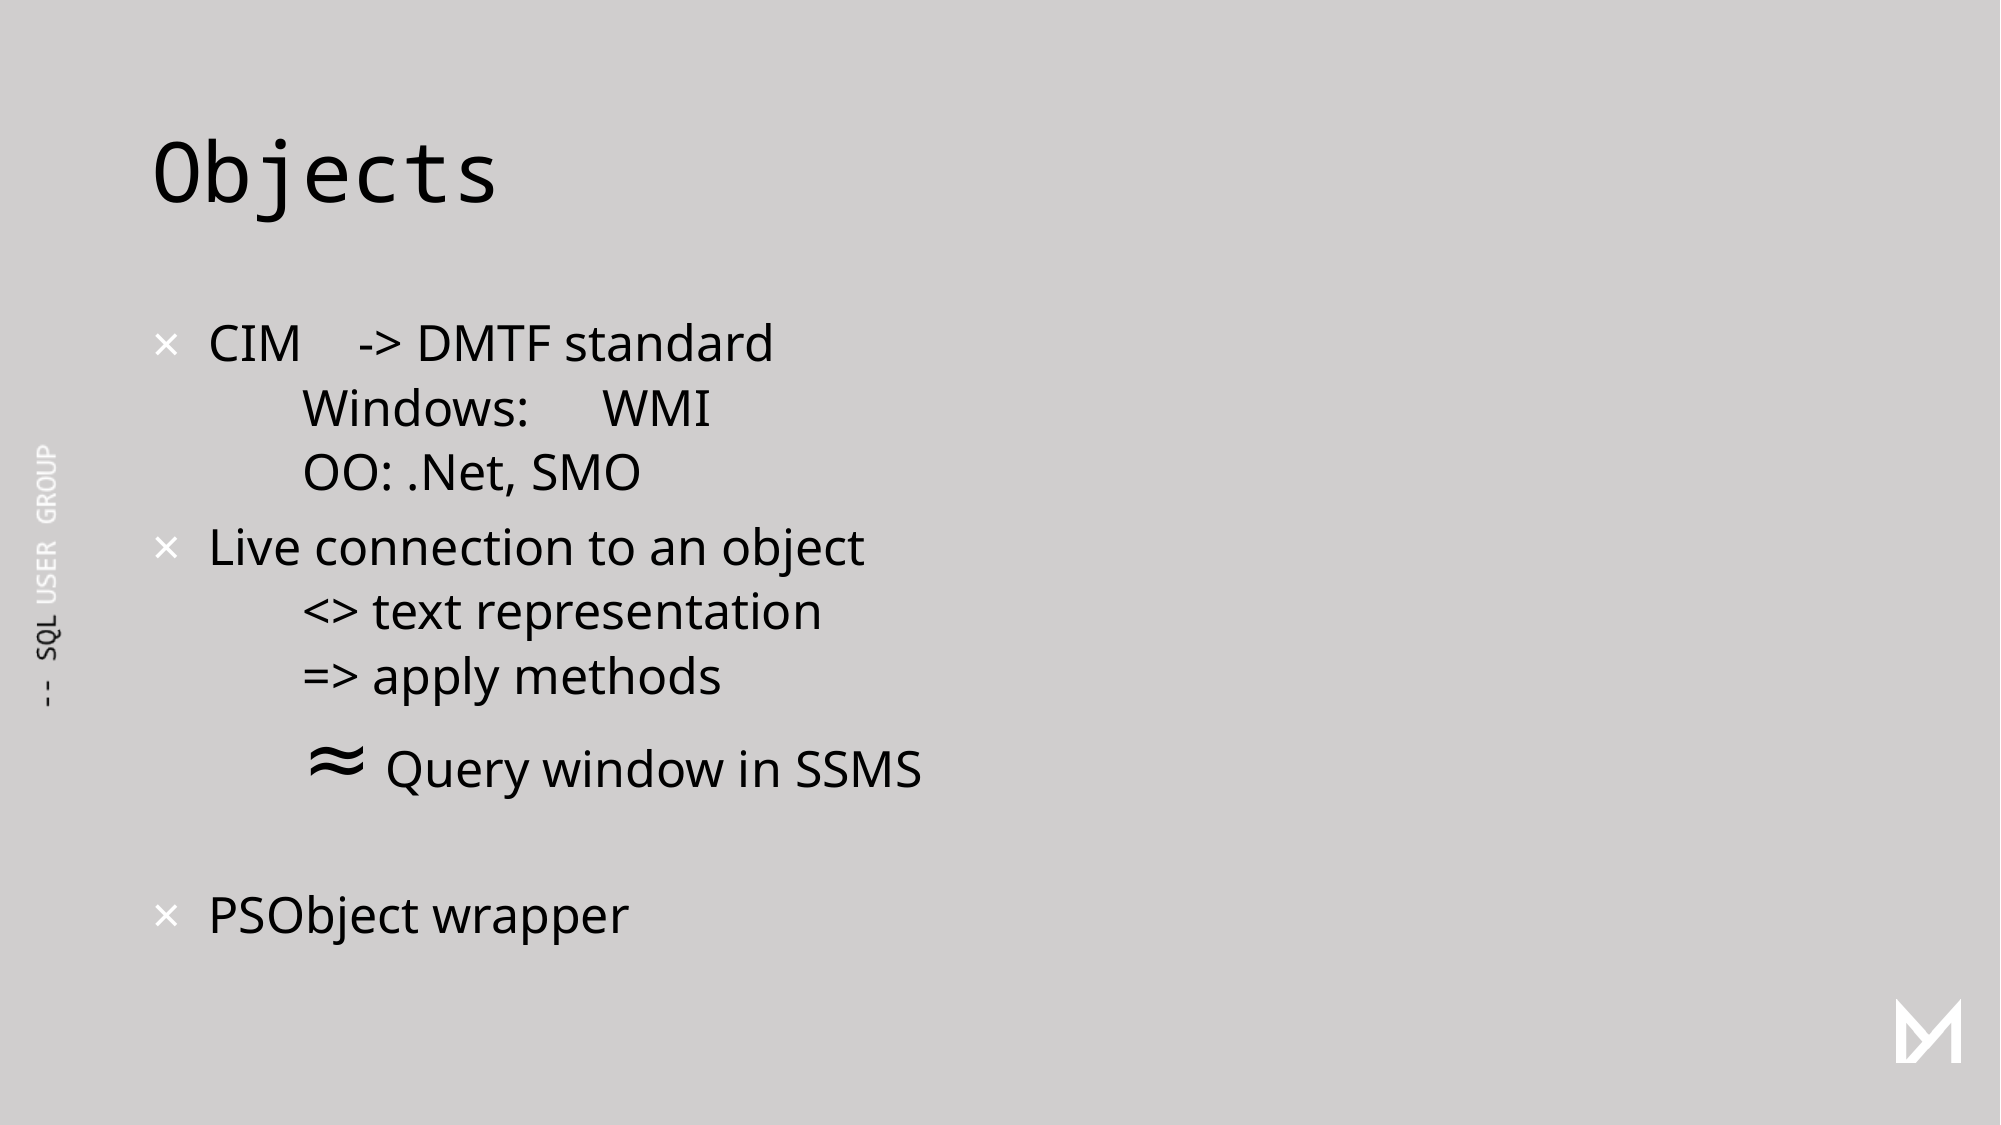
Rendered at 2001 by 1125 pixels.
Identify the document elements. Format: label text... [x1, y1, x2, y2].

title Objects [137, 59, 1863, 229]
picture [18, 423, 83, 732]
picture [1896, 999, 1961, 1063]
list CIM -> DMTF standard Windows: WMI OO: .Net, SMO Live connection to an object <> text representation => apply methods ≈ Query window in SSMS PSObject wrapper [137, 311, 1863, 989]
